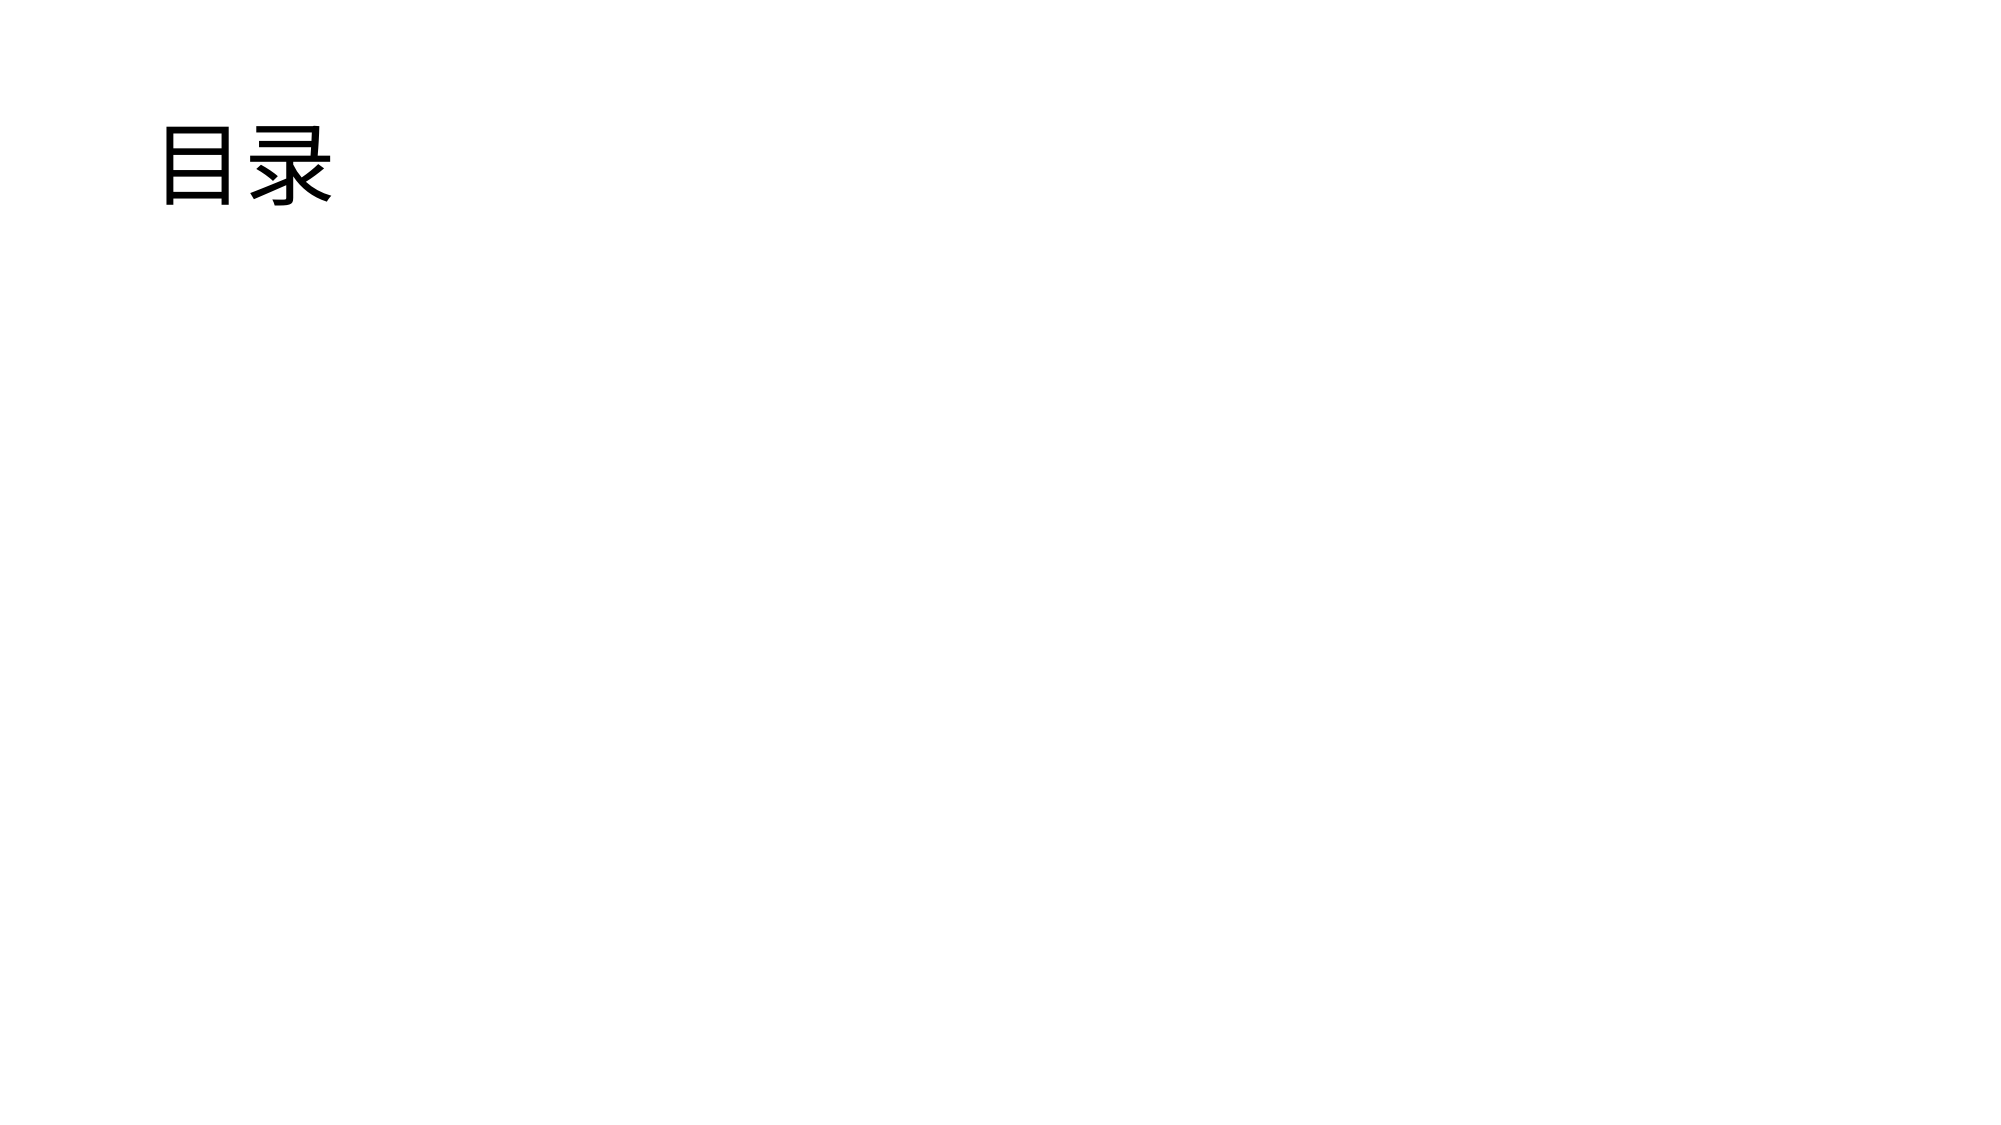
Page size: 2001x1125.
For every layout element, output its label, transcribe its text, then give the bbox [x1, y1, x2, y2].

title 目录 [137, 59, 1863, 278]
